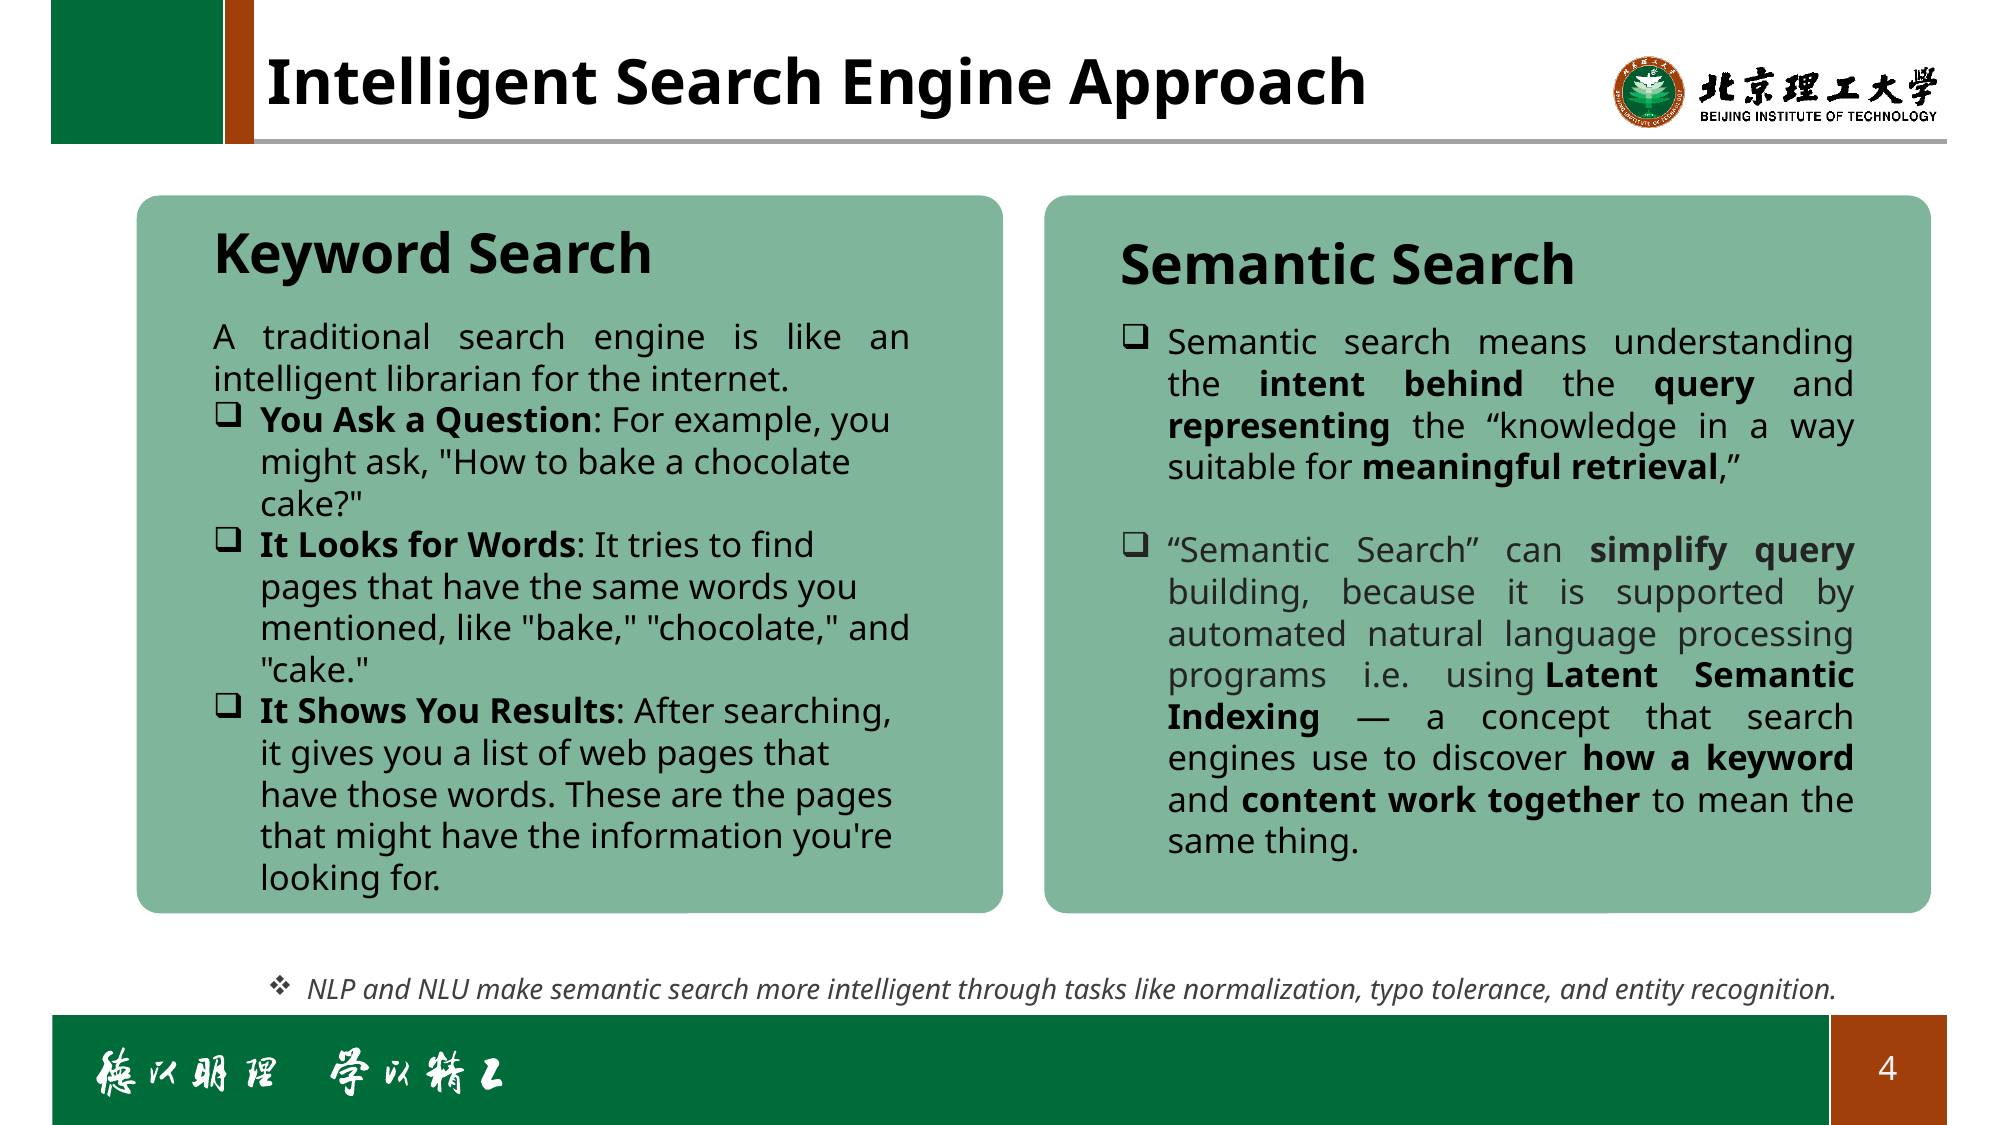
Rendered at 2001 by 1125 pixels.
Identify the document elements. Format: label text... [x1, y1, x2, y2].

text_box [1044, 195, 1931, 914]
text_box Semantic search means understanding the intent behind the query and representing the “knowledge in a way suitable for meaningful retrieval,” “Semantic Search” can simplify query building, because it is supported by automated natural language processing programs i.e. using Latent Semantic Indexing — a concept that search engines use to discover how a keyword and content work together to mean the same thing. [1105, 312, 1870, 869]
text_box [136, 195, 1004, 914]
picture [1613, 56, 1937, 128]
text_box Keyword Search [198, 210, 789, 292]
text_box Intelligent Search Engine Approach [253, 35, 1708, 125]
text_box Semantic Search [1105, 221, 1696, 303]
text_box A traditional search engine is like an intelligent librarian for the internet. You Ask a Question: For example, you might ask, "How to bake a chocolate cake?" It Looks for Words: It tries to find pages that have the same words you mentioned, like "bake," "chocolate," and "cake." It Shows You Results: After searching, it gives you a list of web pages that have those words. These are the pages that might have the information you're looking for. [198, 307, 926, 947]
text_box NLP and NLU make semantic search more intelligent through tasks like normalization, typo tolerance, and entity recognition. [252, 964, 1888, 1013]
